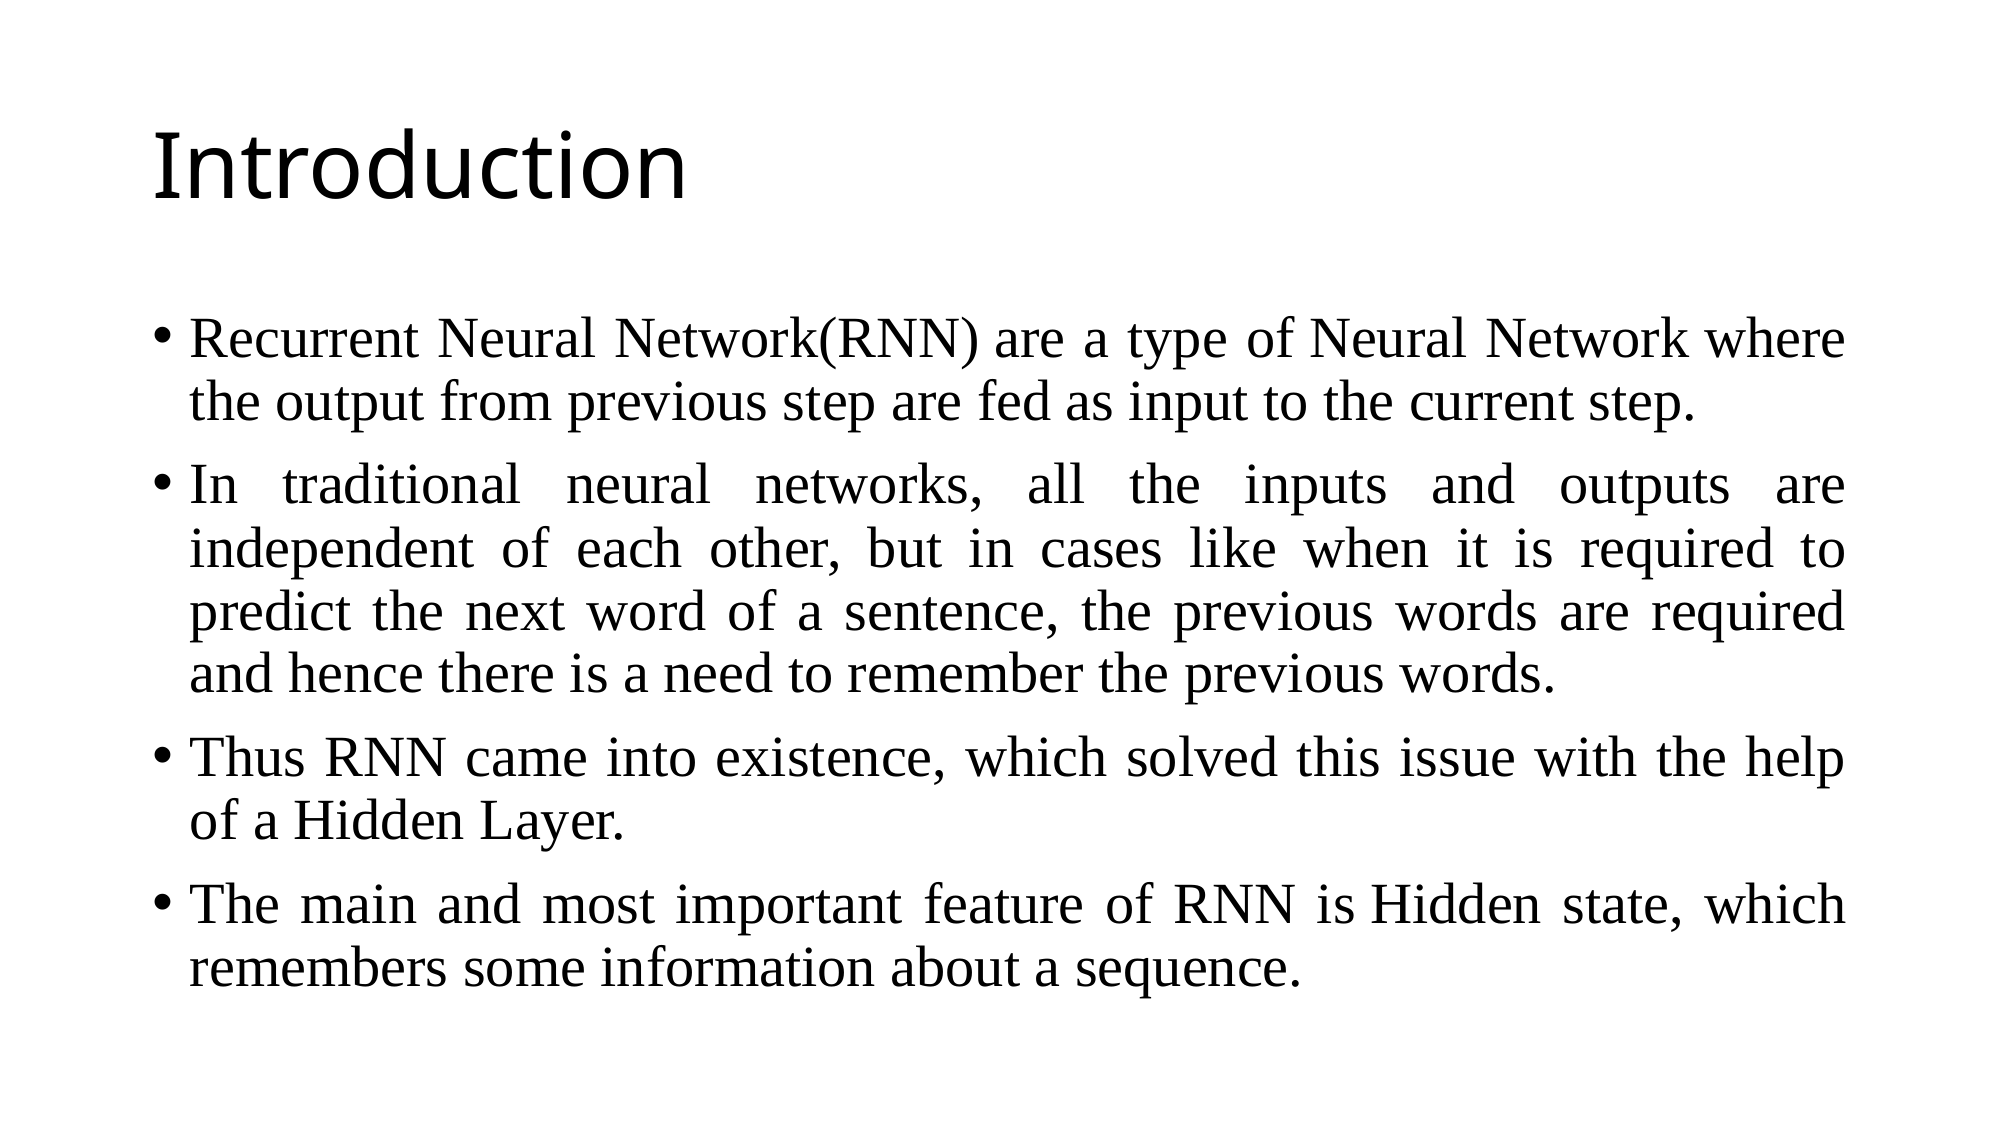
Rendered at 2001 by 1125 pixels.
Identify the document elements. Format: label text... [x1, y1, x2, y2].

title Introduction [137, 59, 1863, 278]
list Recurrent Neural Network(RNN) are a type of Neural Network where the output from previous step are fed as input to the current step. In traditional neural networks, all the inputs and outputs are independent of each other, but in cases like when it is required to predict the next word of a sentence, the previous words are required and hence there is a need to remember the previous words. Thus RNN came into existence, which solved this issue with the help of a Hidden Layer. The main and most important feature of RNN is Hidden state, which remembers some information about a sequence. [137, 299, 1863, 1014]
